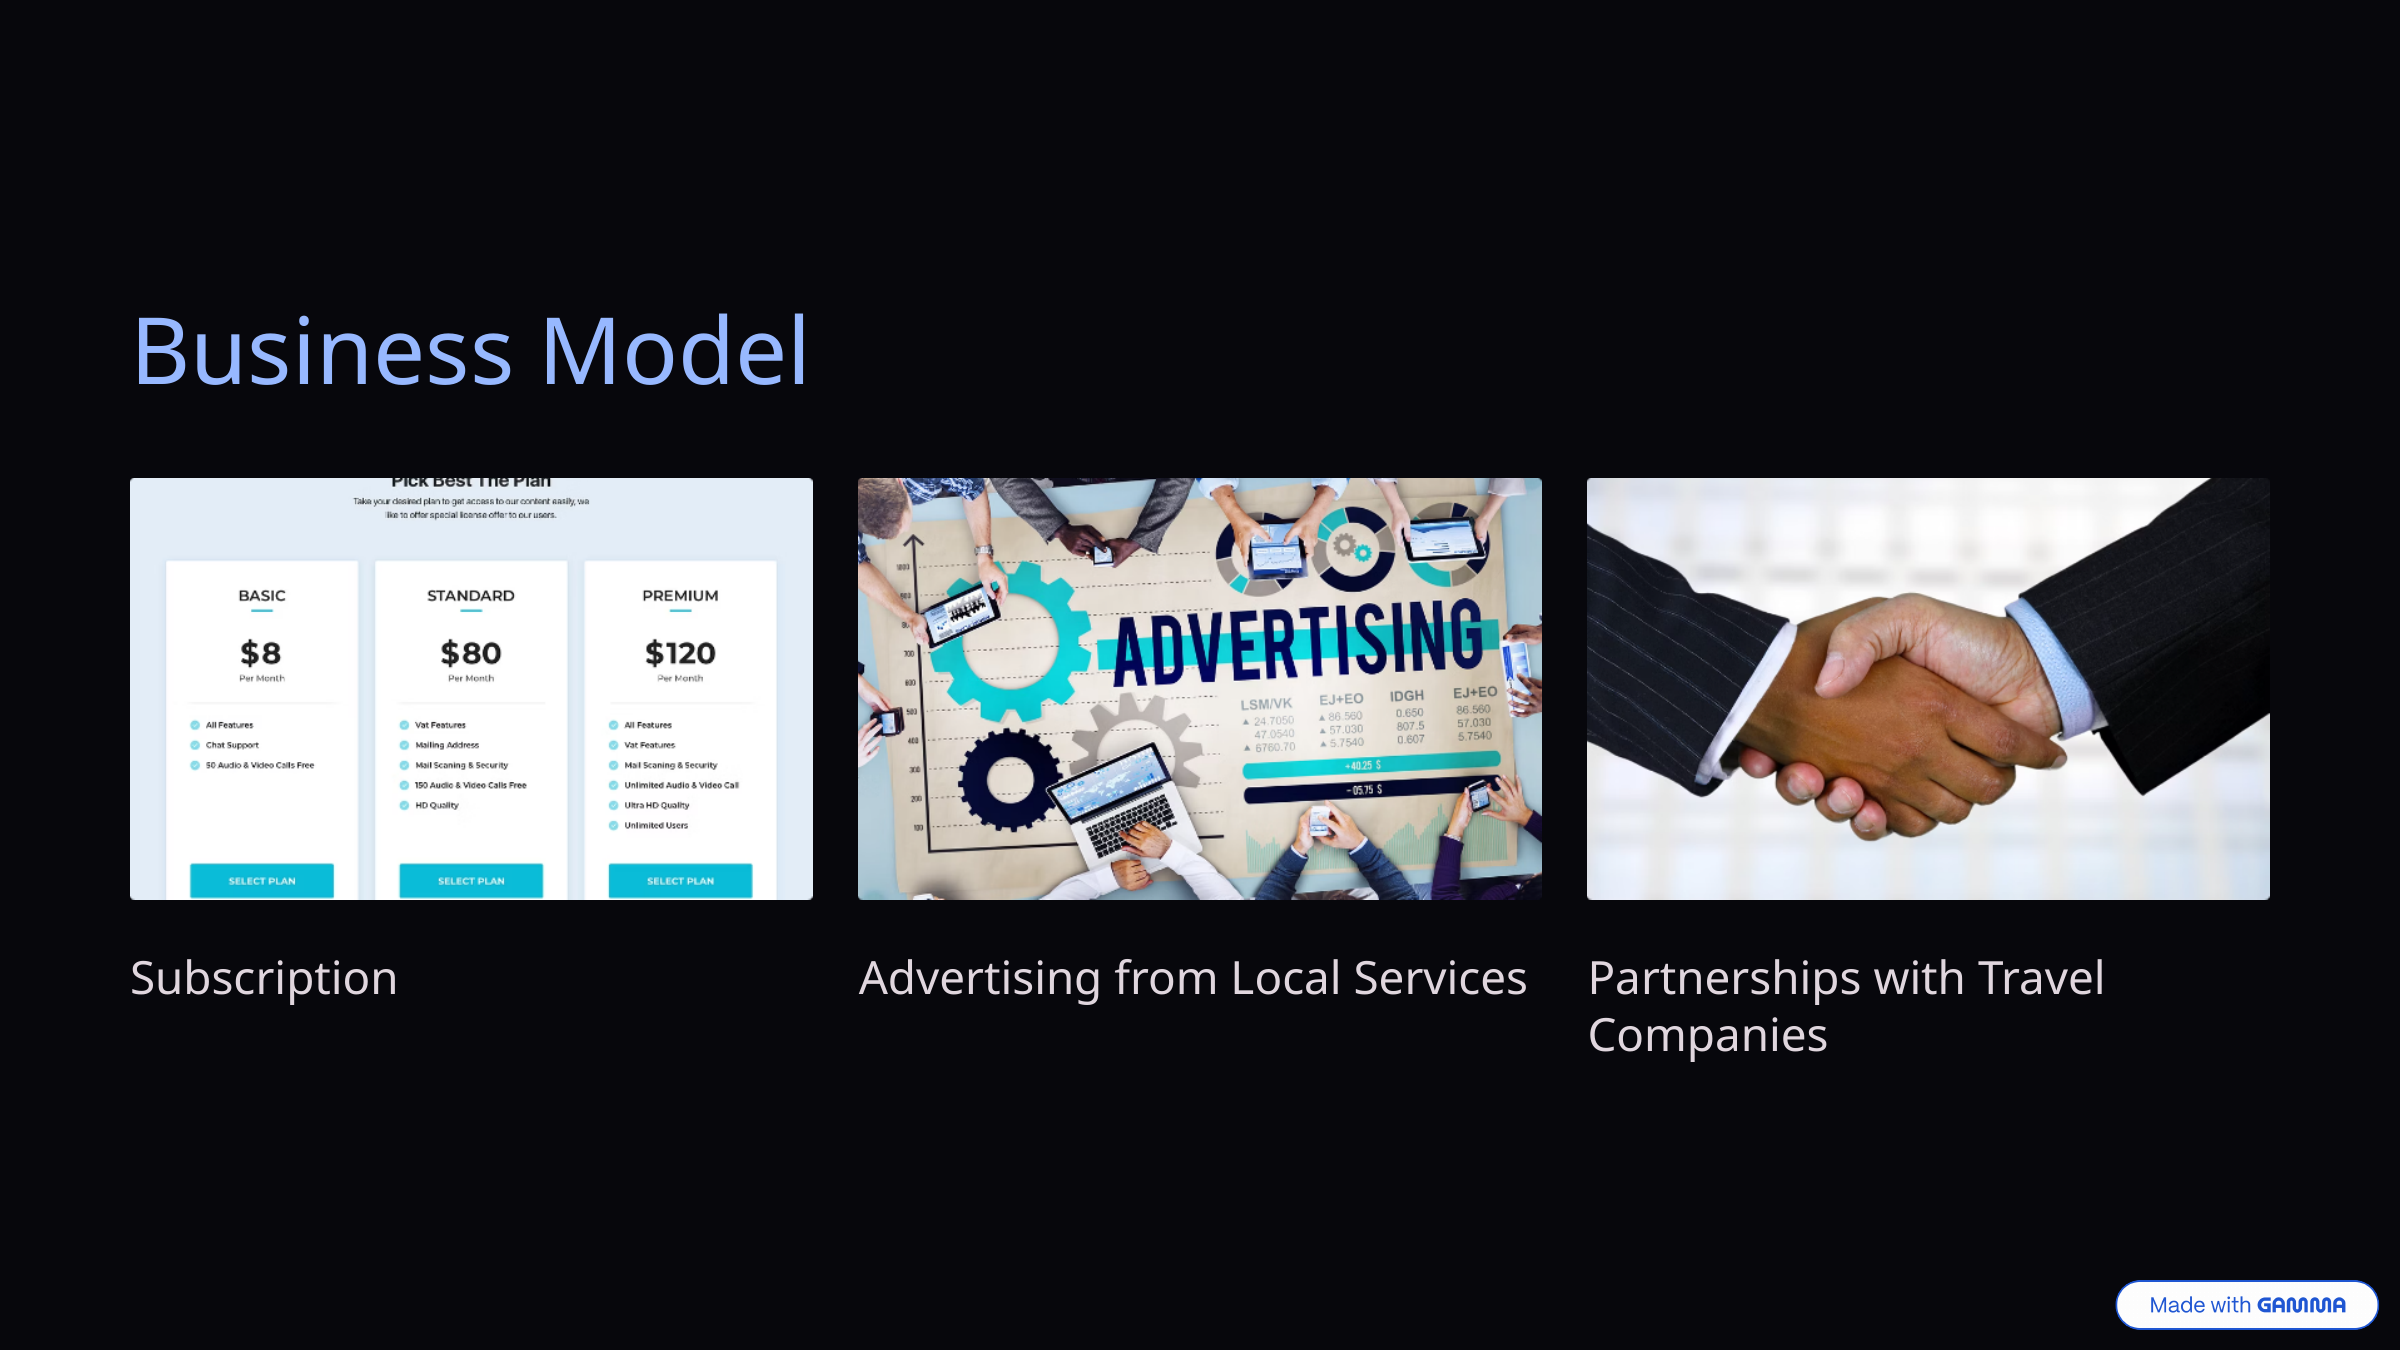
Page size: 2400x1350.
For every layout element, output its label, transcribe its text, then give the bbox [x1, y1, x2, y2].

picture [858, 478, 1542, 900]
picture [1587, 478, 2270, 900]
picture [2106, 1271, 2389, 1339]
picture [130, 478, 813, 900]
text_box Partnerships with Travel Companies [1587, 946, 2270, 1063]
text_box Advertising from Local Services [858, 946, 1541, 1063]
text_box Business Model [130, 287, 1061, 404]
text_box Subscription [130, 946, 596, 1005]
